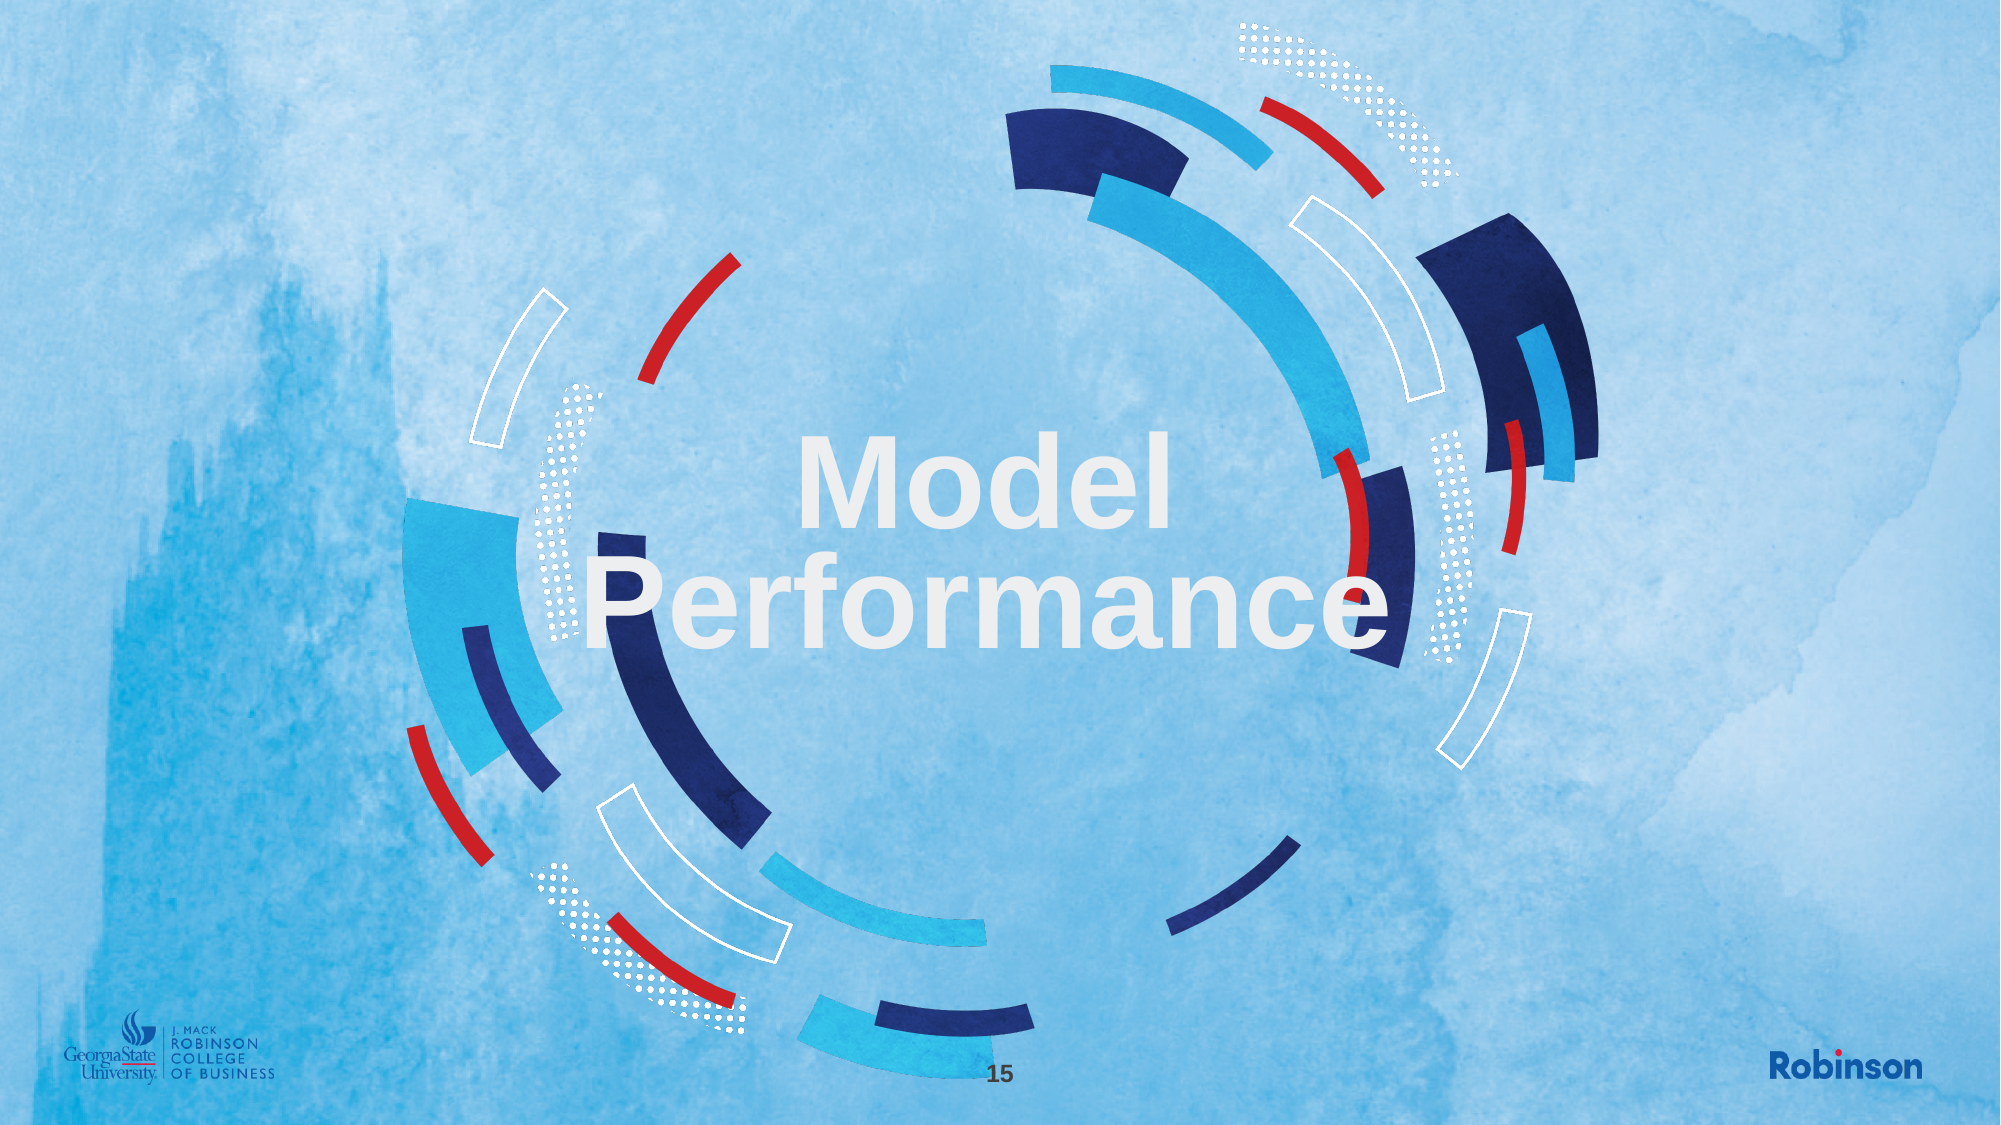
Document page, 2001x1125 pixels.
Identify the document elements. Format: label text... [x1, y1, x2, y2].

slide_number 15 [774, 1042, 1225, 1103]
picture [0, 0, 2001, 1125]
title Model Performance [552, 431, 1419, 674]
